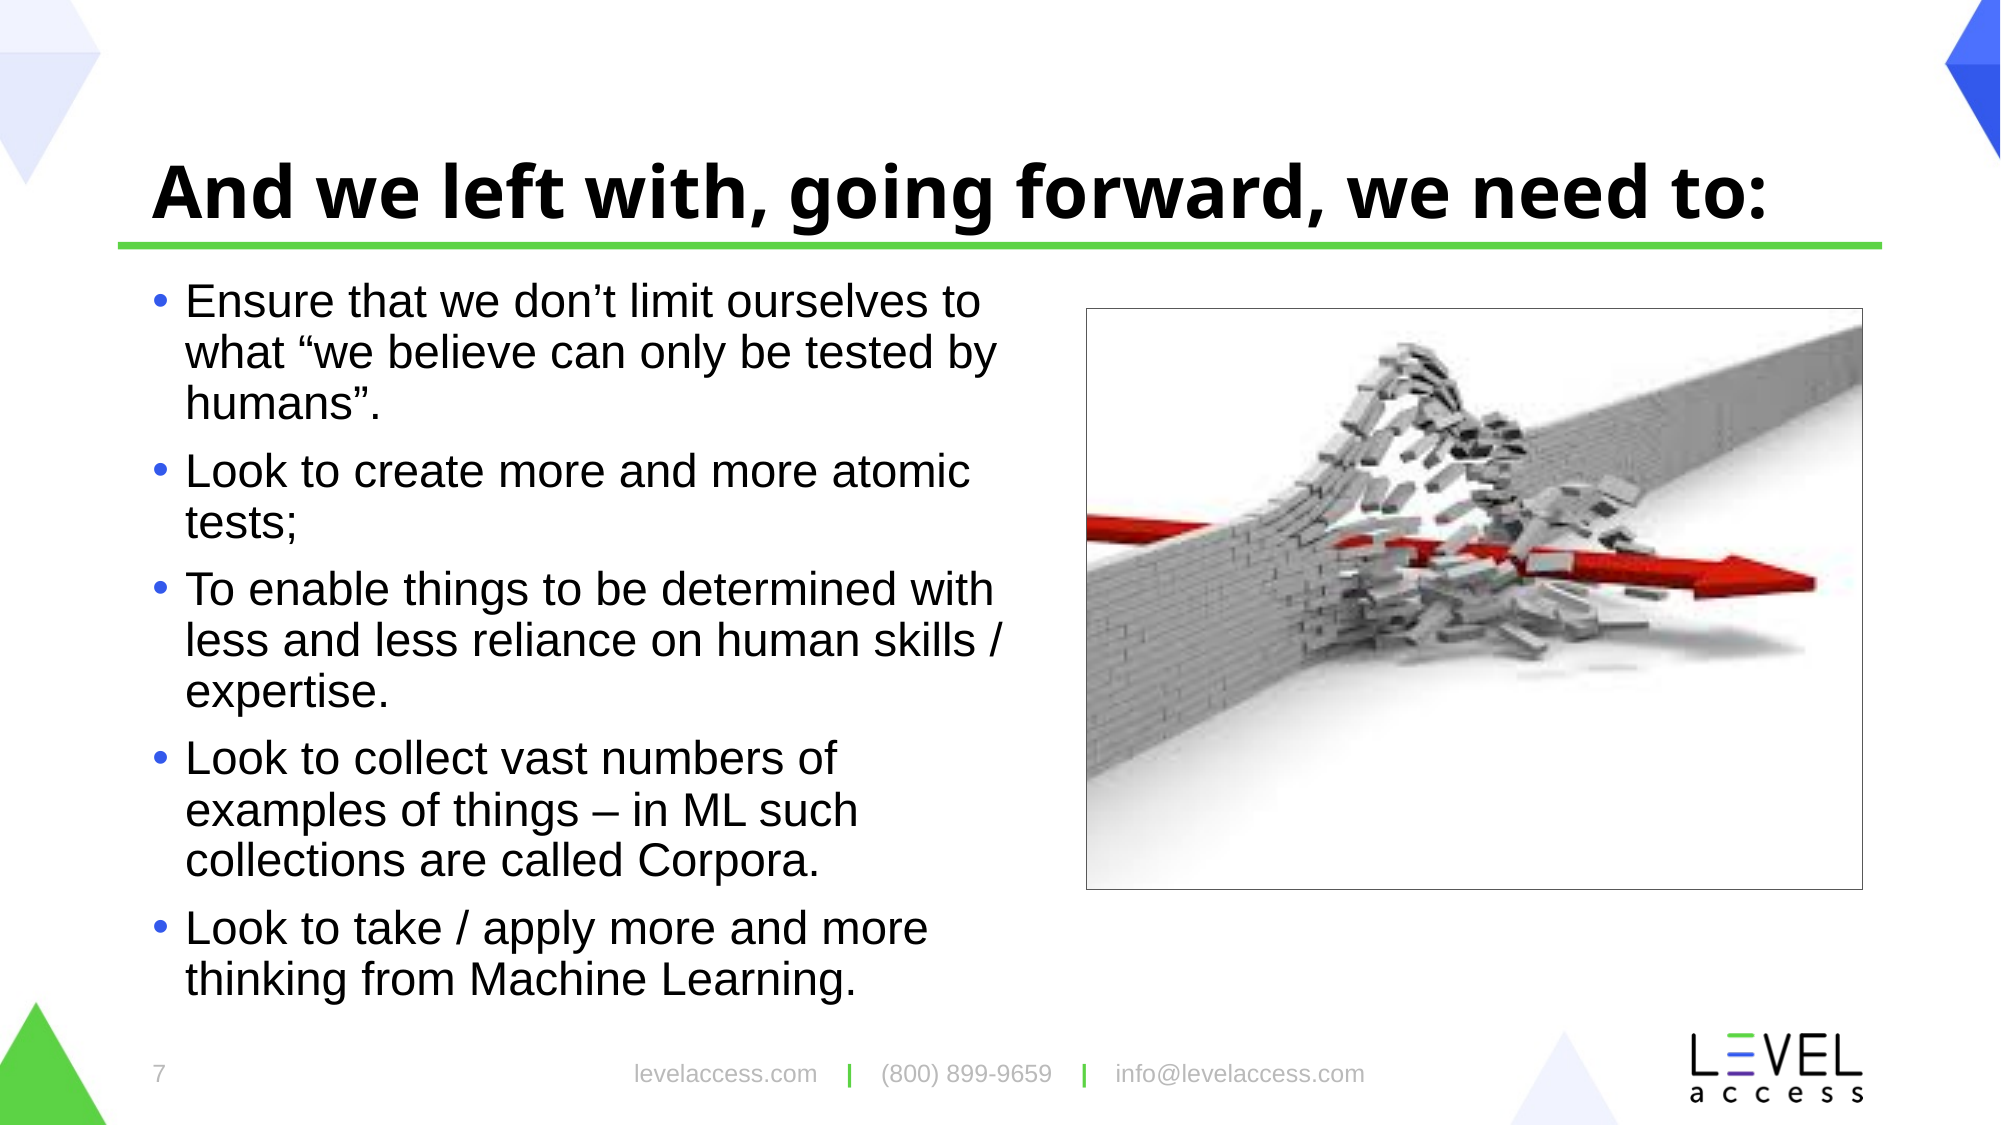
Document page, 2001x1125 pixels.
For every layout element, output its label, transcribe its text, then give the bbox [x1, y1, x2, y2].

slide_number 7 [137, 1042, 588, 1103]
picture [0, 0, 2001, 1125]
footer levelaccess.com | (800) 899-9659 | info@levelaccess.com [613, 1042, 1386, 1103]
list Ensure that we don’t limit ourselves to what “we believe can only be tested by humans”. Look to create more and more atomic tests; To enable things to be determined with less and less reliance on human skills / expertise. Look to collect vast numbers of examples of things – in ML such collections are called Corpora. Look to take / apply more and more thinking from Machine Learning. [137, 269, 1039, 1014]
title And we left with, going forward, we need to: [137, 75, 1938, 242]
